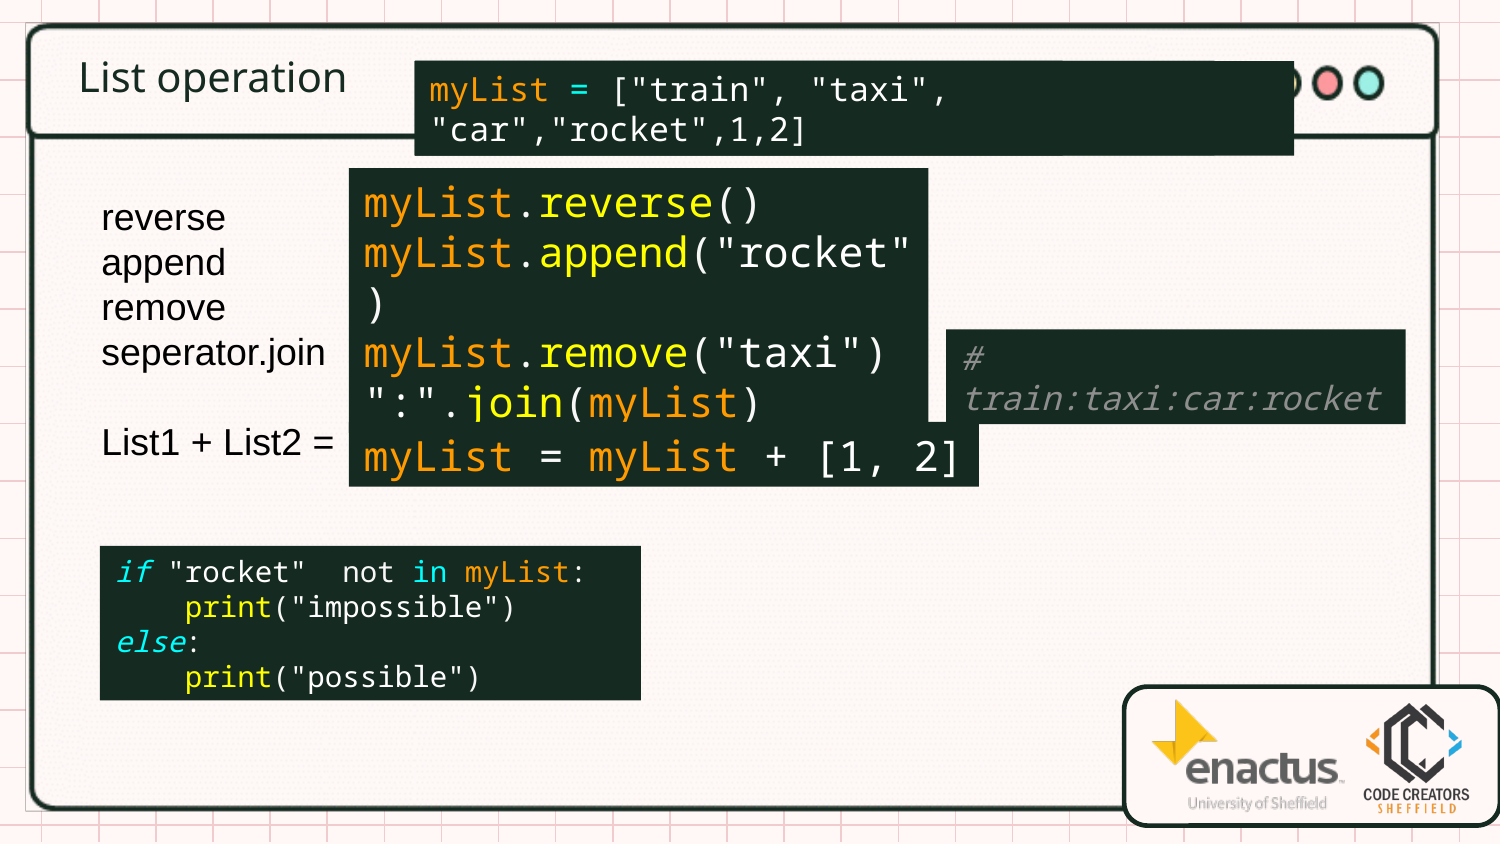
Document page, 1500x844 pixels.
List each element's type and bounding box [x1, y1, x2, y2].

text_box [1123, 686, 1500, 826]
picture [20, 17, 1445, 816]
